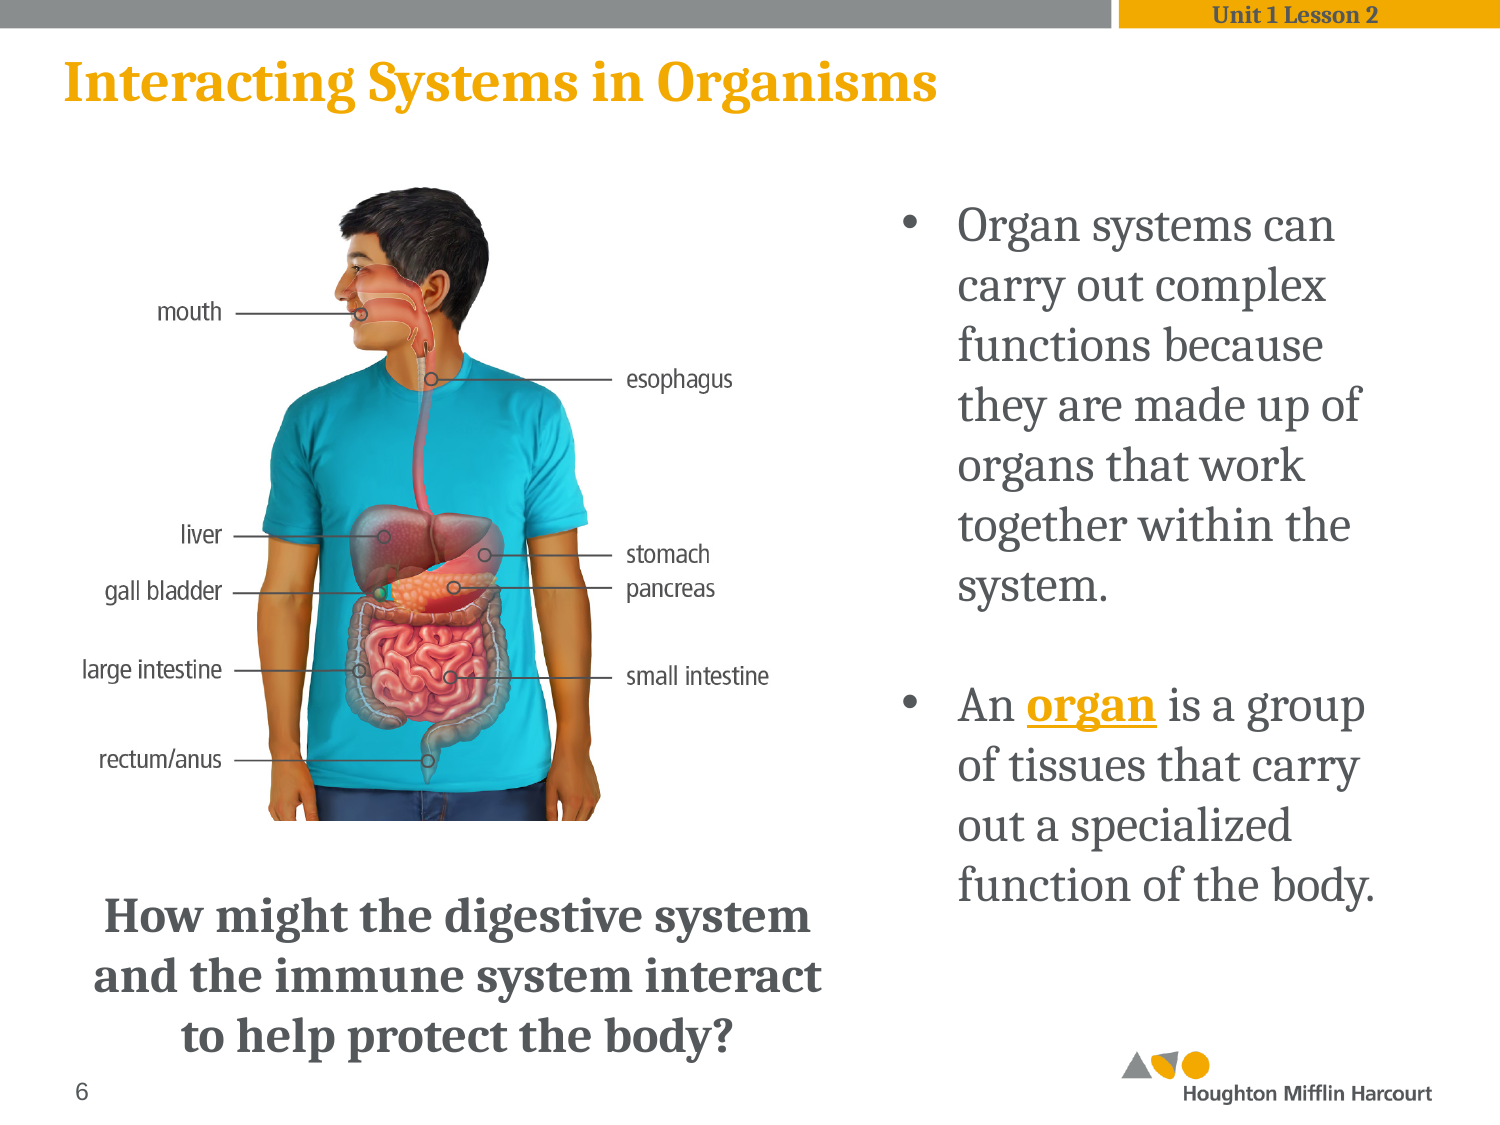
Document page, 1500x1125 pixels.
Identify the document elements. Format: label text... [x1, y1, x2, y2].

slide_number ‹#› [75, 1072, 187, 1106]
picture [0, 149, 880, 821]
text_box Interacting Systems in Organisms [51, 35, 1456, 139]
text_box Unit 1 Lesson 2 [1197, 0, 1404, 36]
text_box [885, 494, 1125, 631]
text_box How might the digestive system and the immune system interact to help protect the body? [51, 874, 865, 1072]
picture [1119, 1049, 1434, 1107]
text_box Organ systems can carry out complex functions because they are made up of organs that work together within the system. An organ is a group of tissues that carry out a specialized function of the body. [886, 183, 1423, 926]
